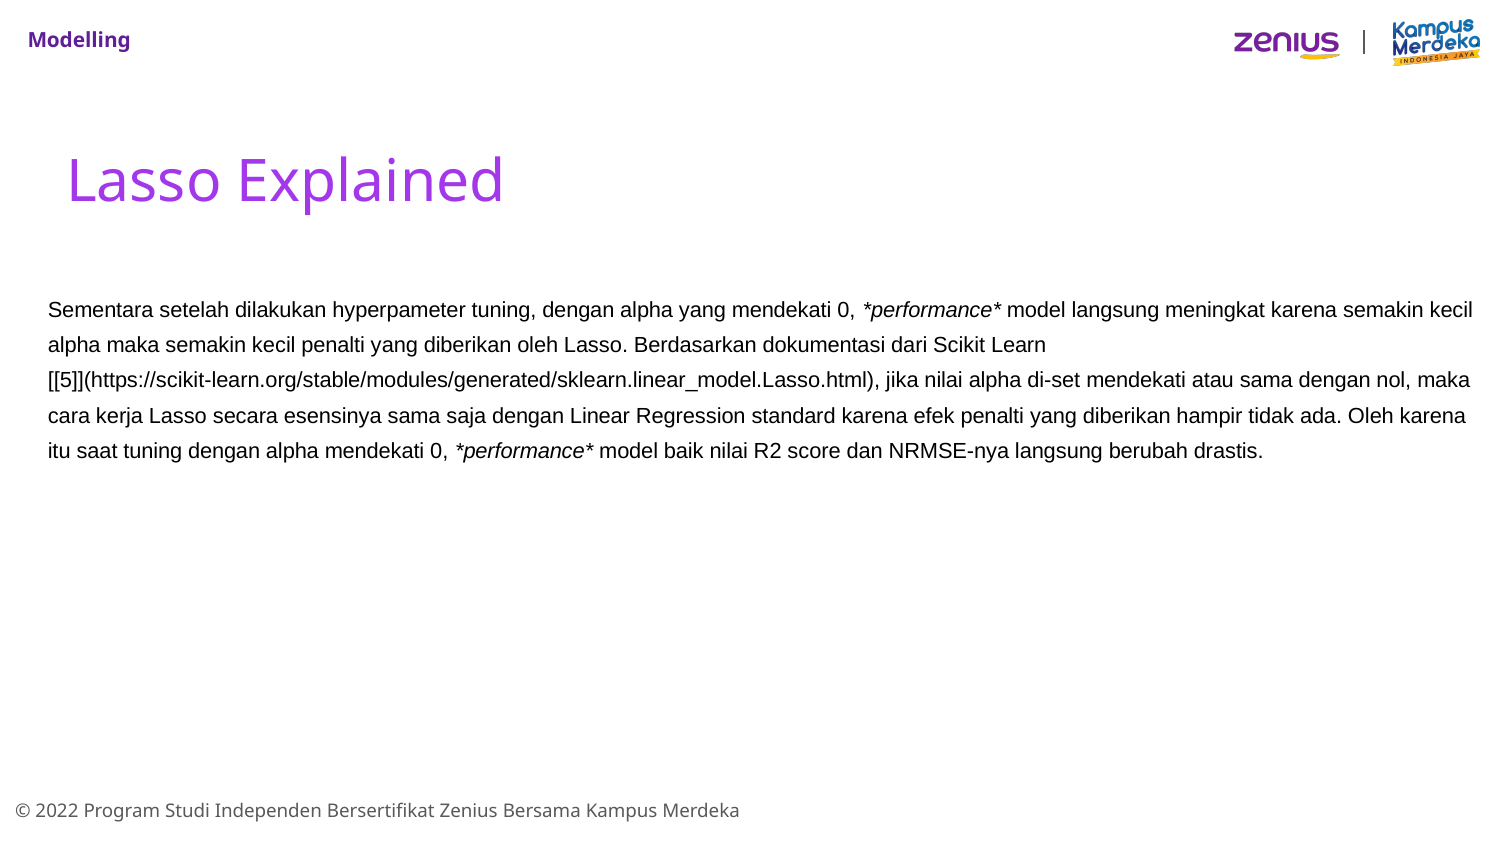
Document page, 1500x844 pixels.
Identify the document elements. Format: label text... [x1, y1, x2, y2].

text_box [1230, 15, 1480, 69]
title Lasso Explained [51, 110, 1443, 244]
text_box Modelling [12, 14, 1011, 65]
text_box © 2022 Program Studi Independen Bersertifikat Zenius Bersama Kampus Merdeka [0, 787, 1468, 833]
text_box Sementara setelah dilakukan hyperpameter tuning, dengan alpha yang mendekati 0, *performance* model langsung meningkat karena semakin kecil alpha maka semakin kecil penalti yang diberikan oleh Lasso. Berdasarkan dokumentasi dari Scikit Learn [[5]](https://scikit-learn.org/stable/modules/generated/sklearn.linear_model.Lasso.html), jika nilai alpha di-set mendekati atau sama dengan nol, maka cara kerja Lasso secara esensinya sama saja dengan Linear Regression standard karena efek penalti yang diberikan hampir tidak ada. Oleh karena itu saat tuning dengan alpha mendekati 0, *performance* model baik nilai R2 score dan NRMSE-nya langsung berubah drastis. [32, 244, 1500, 545]
